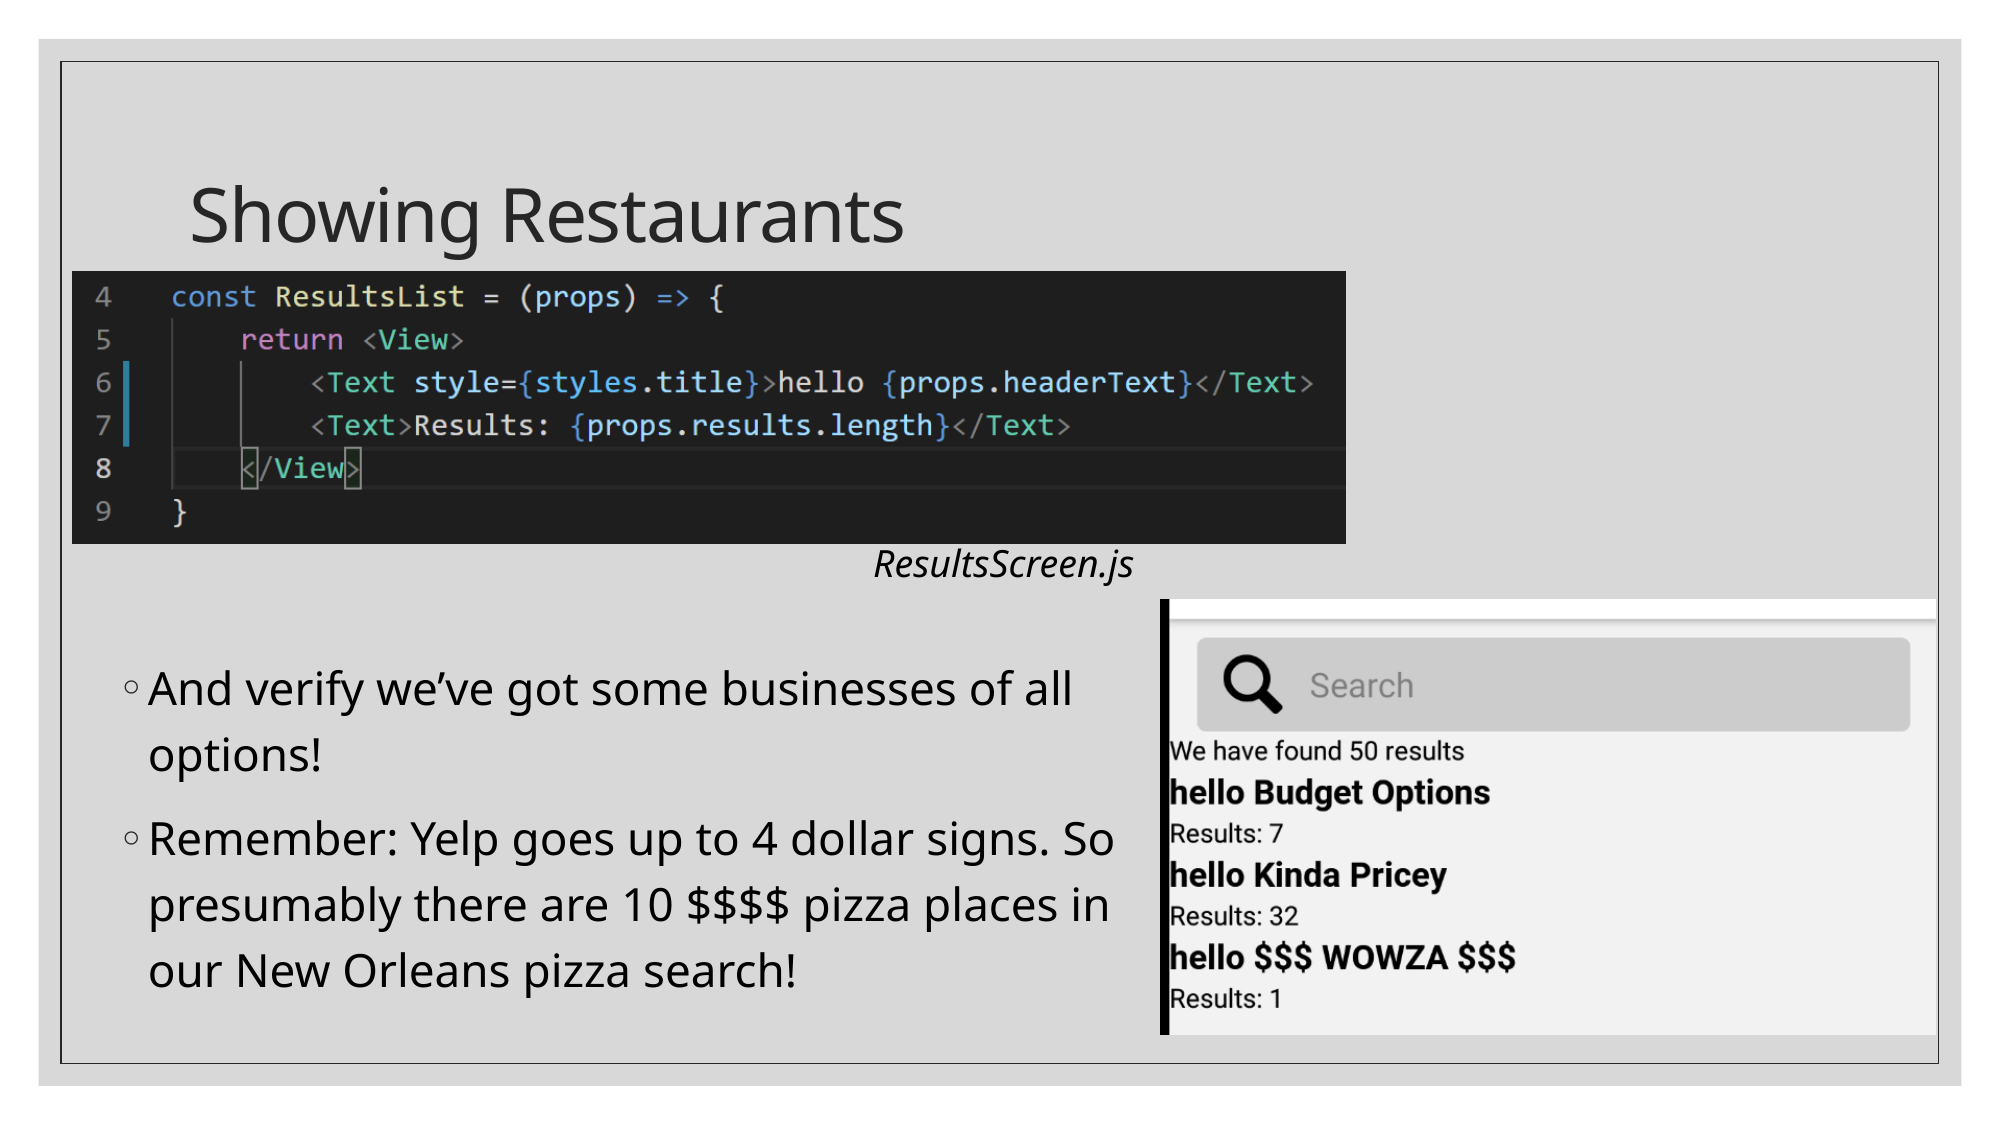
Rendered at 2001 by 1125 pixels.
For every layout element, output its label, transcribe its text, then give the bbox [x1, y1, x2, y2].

text_box ResultsScreen.js [858, 552, 1150, 592]
title Showing Restaurants [174, 105, 1825, 331]
list And verify we’ve got some businesses of all options! Remember: Yelp goes up to 4 dollar signs. So presumably there are 10 $$$$ pizza places in our New Orleans pizza search! [102, 640, 1141, 1035]
picture [1160, 599, 1936, 1035]
picture [72, 271, 1346, 544]
